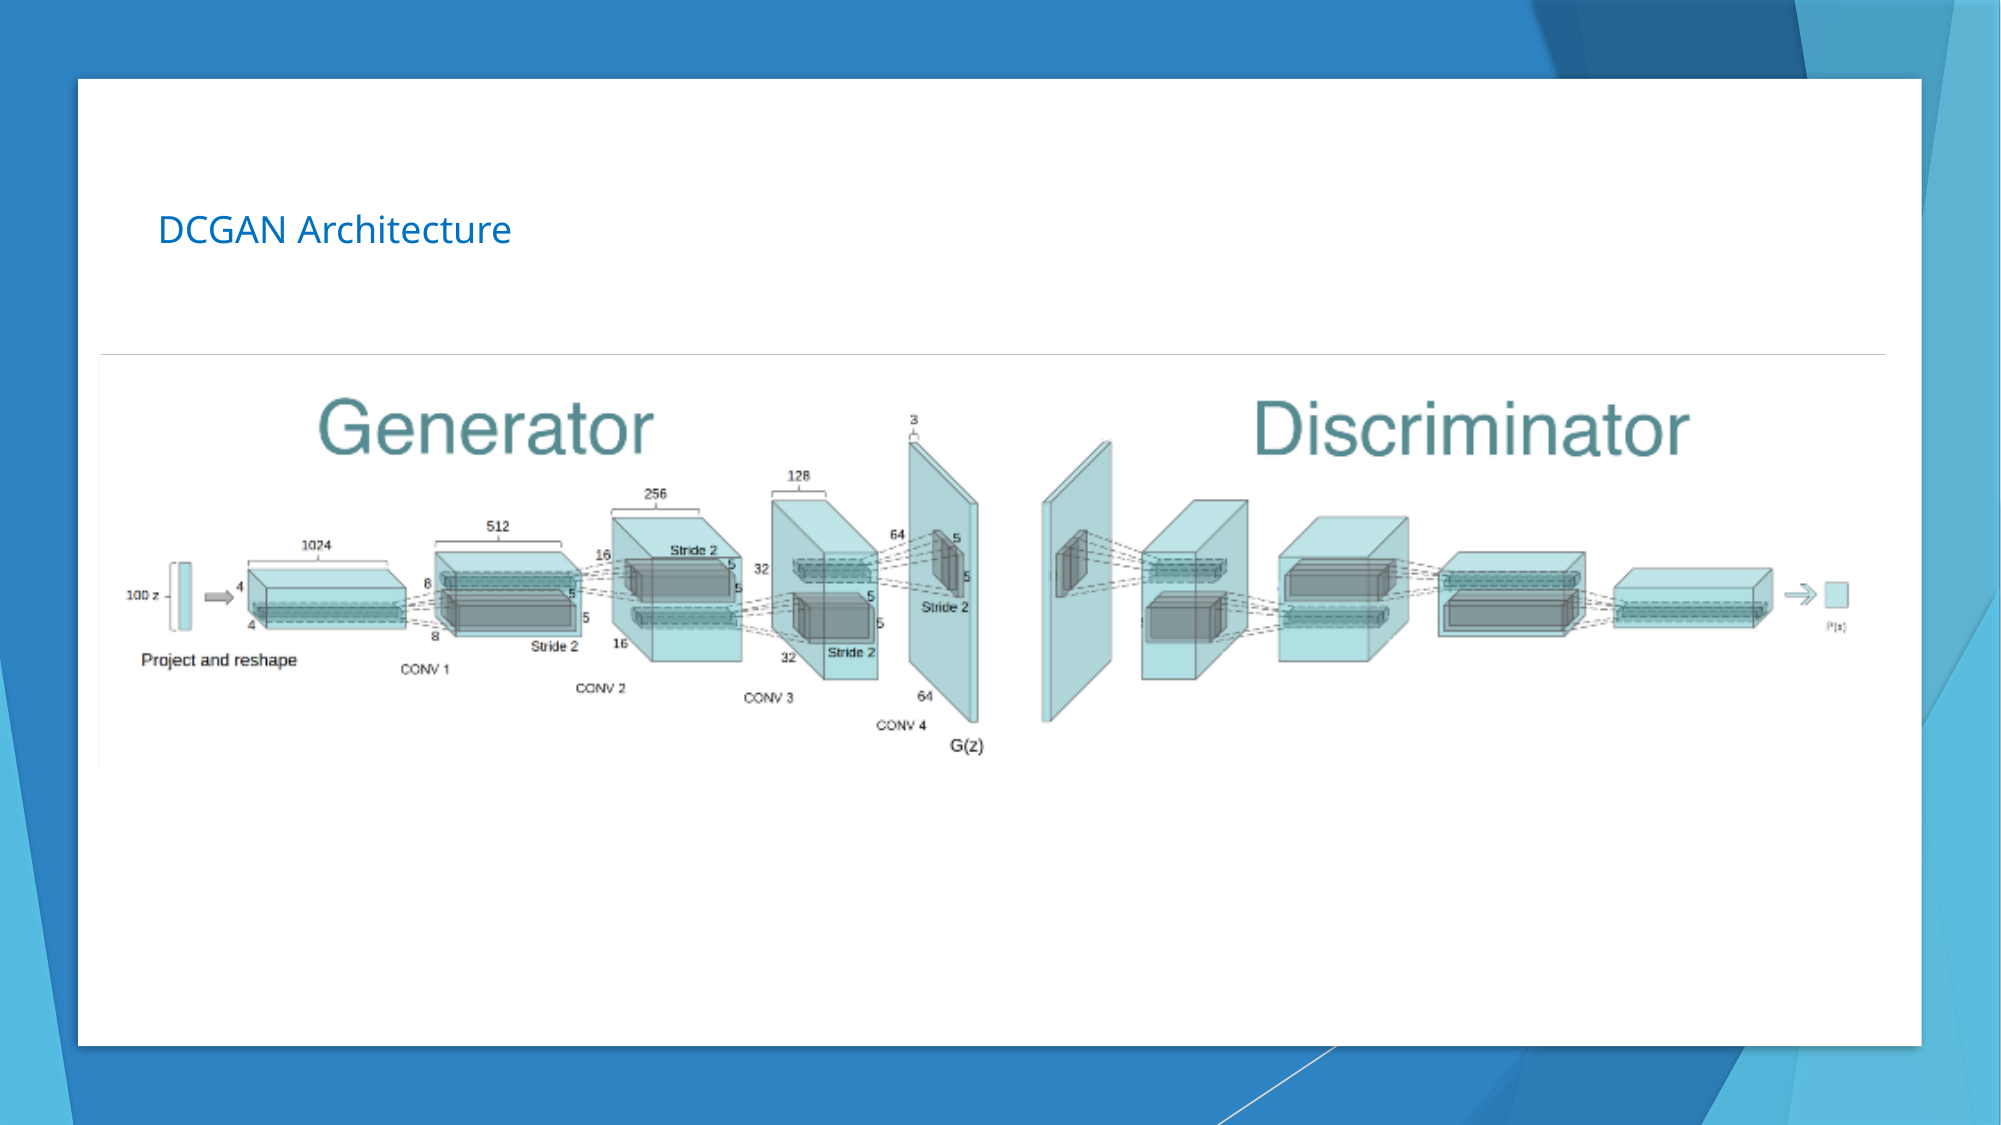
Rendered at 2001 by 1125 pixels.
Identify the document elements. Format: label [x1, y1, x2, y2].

text_box [0, 0, 2000, 1125]
picture [98, 353, 1885, 771]
